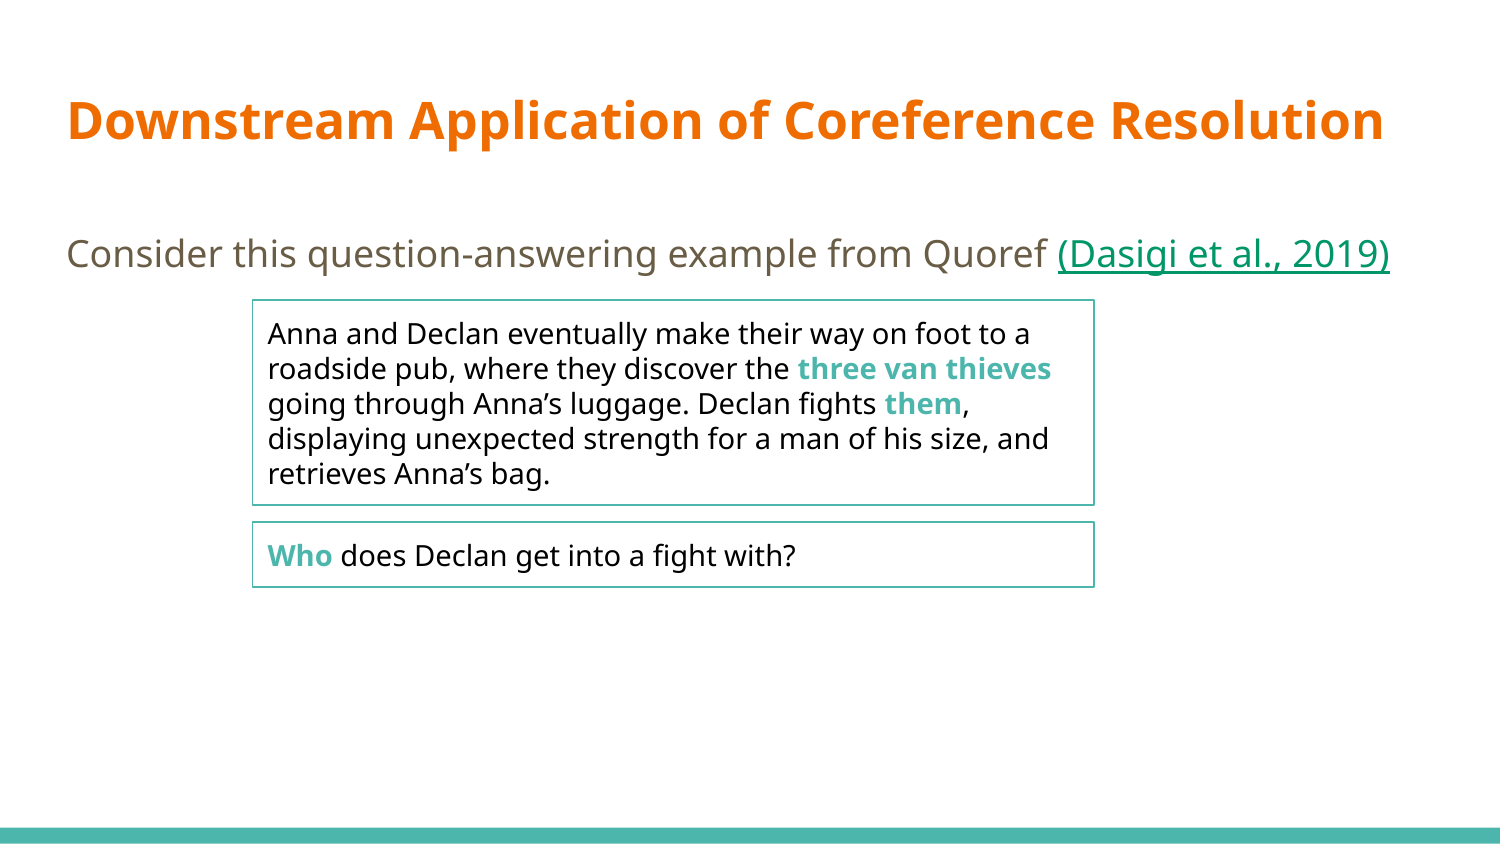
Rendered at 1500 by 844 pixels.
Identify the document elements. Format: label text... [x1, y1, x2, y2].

text_box Anna and Declan eventually make their way on foot to a roadside pub, where they discover the three van thieves going through Anna’s luggage. Declan fights them, displaying unexpected strength for a man of his size, and retrieves Anna’s bag. [252, 300, 1095, 505]
title Downstream Application of Coreference Resolution [51, 72, 1449, 189]
text_box Who does Declan get into a fight with? [252, 521, 1095, 587]
list Consider this question-answering example from Quoref (Dasigi et al., 2019) [51, 207, 1449, 750]
